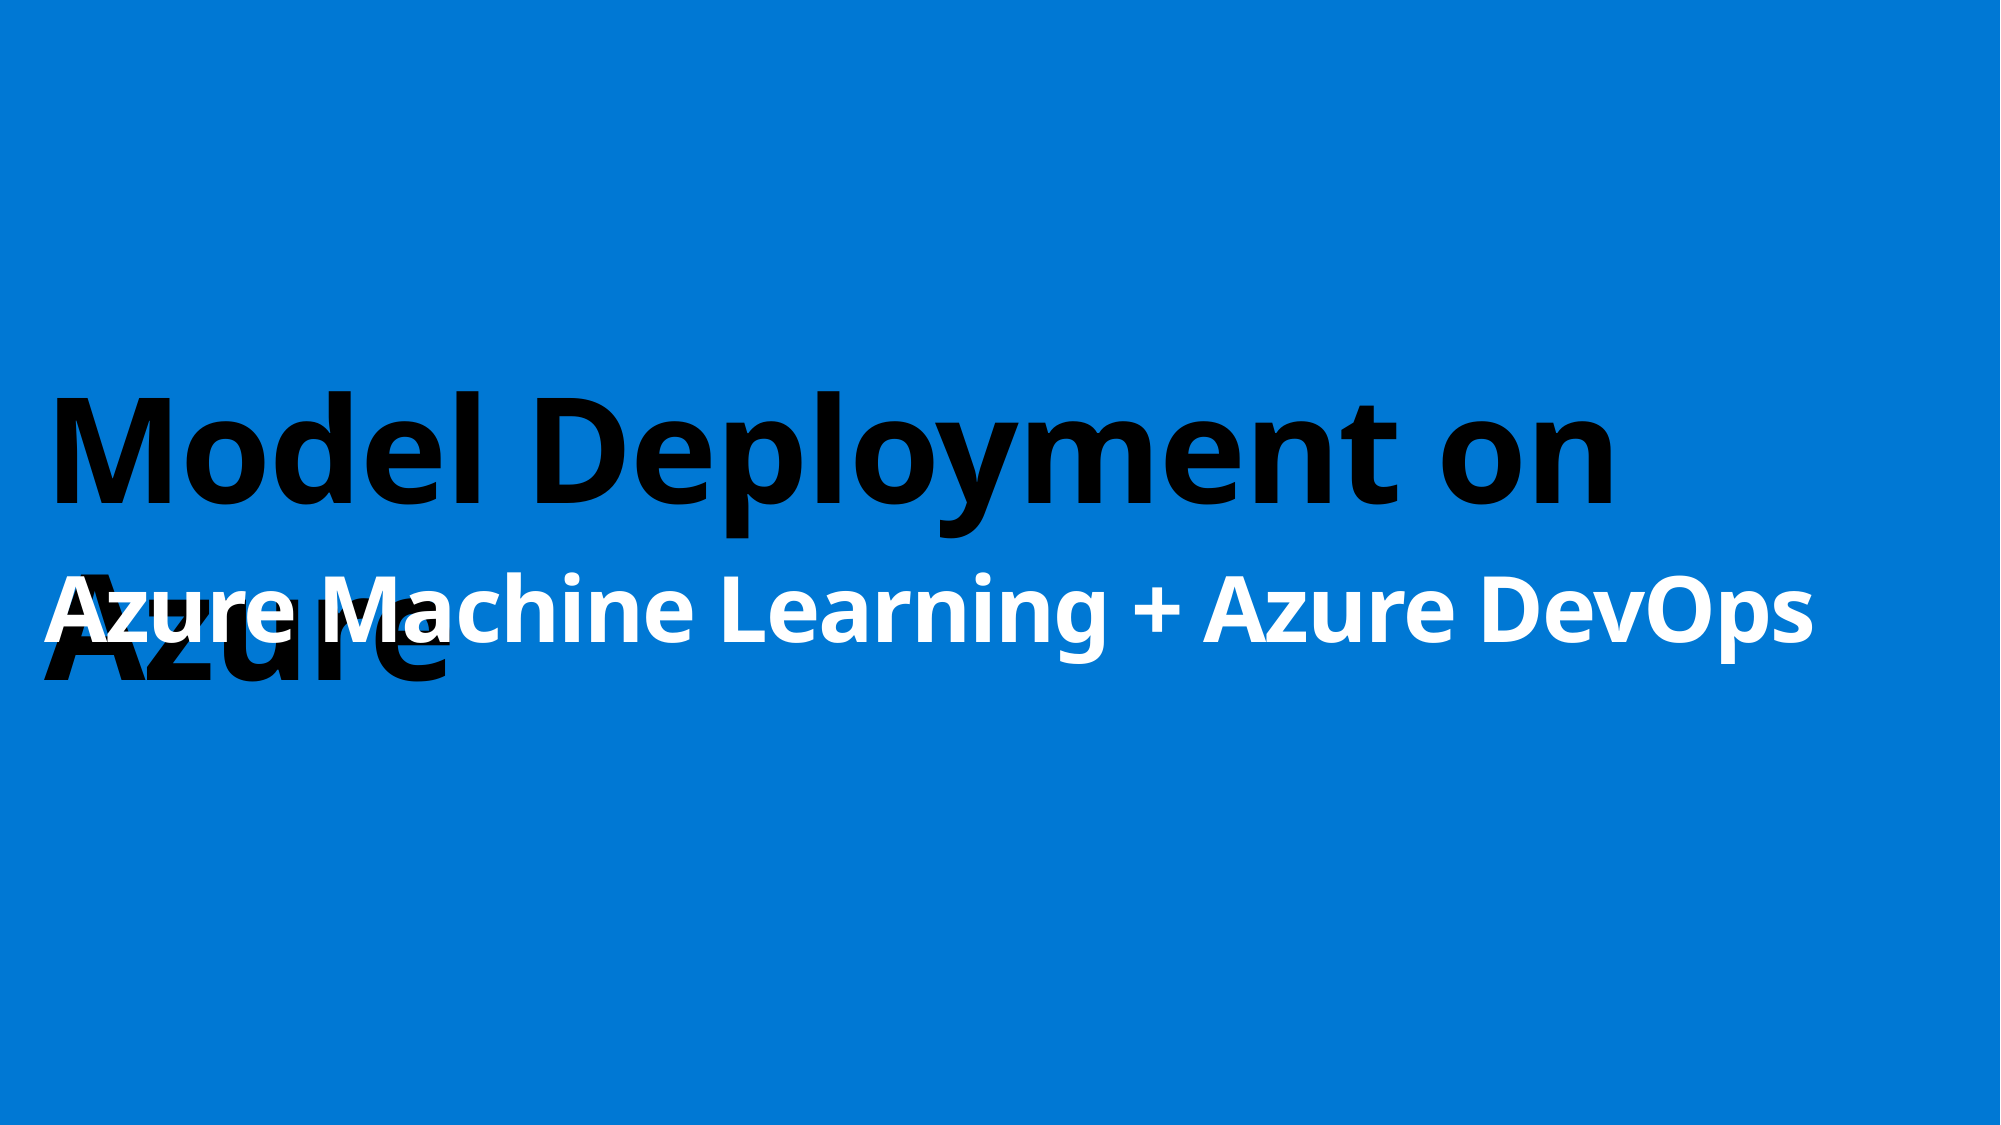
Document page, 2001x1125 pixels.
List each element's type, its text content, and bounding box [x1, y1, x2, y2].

title Model Deployment on Azure [44, 341, 1956, 535]
text_box Azure Machine Learning + Azure DevOps [44, 535, 1956, 676]
